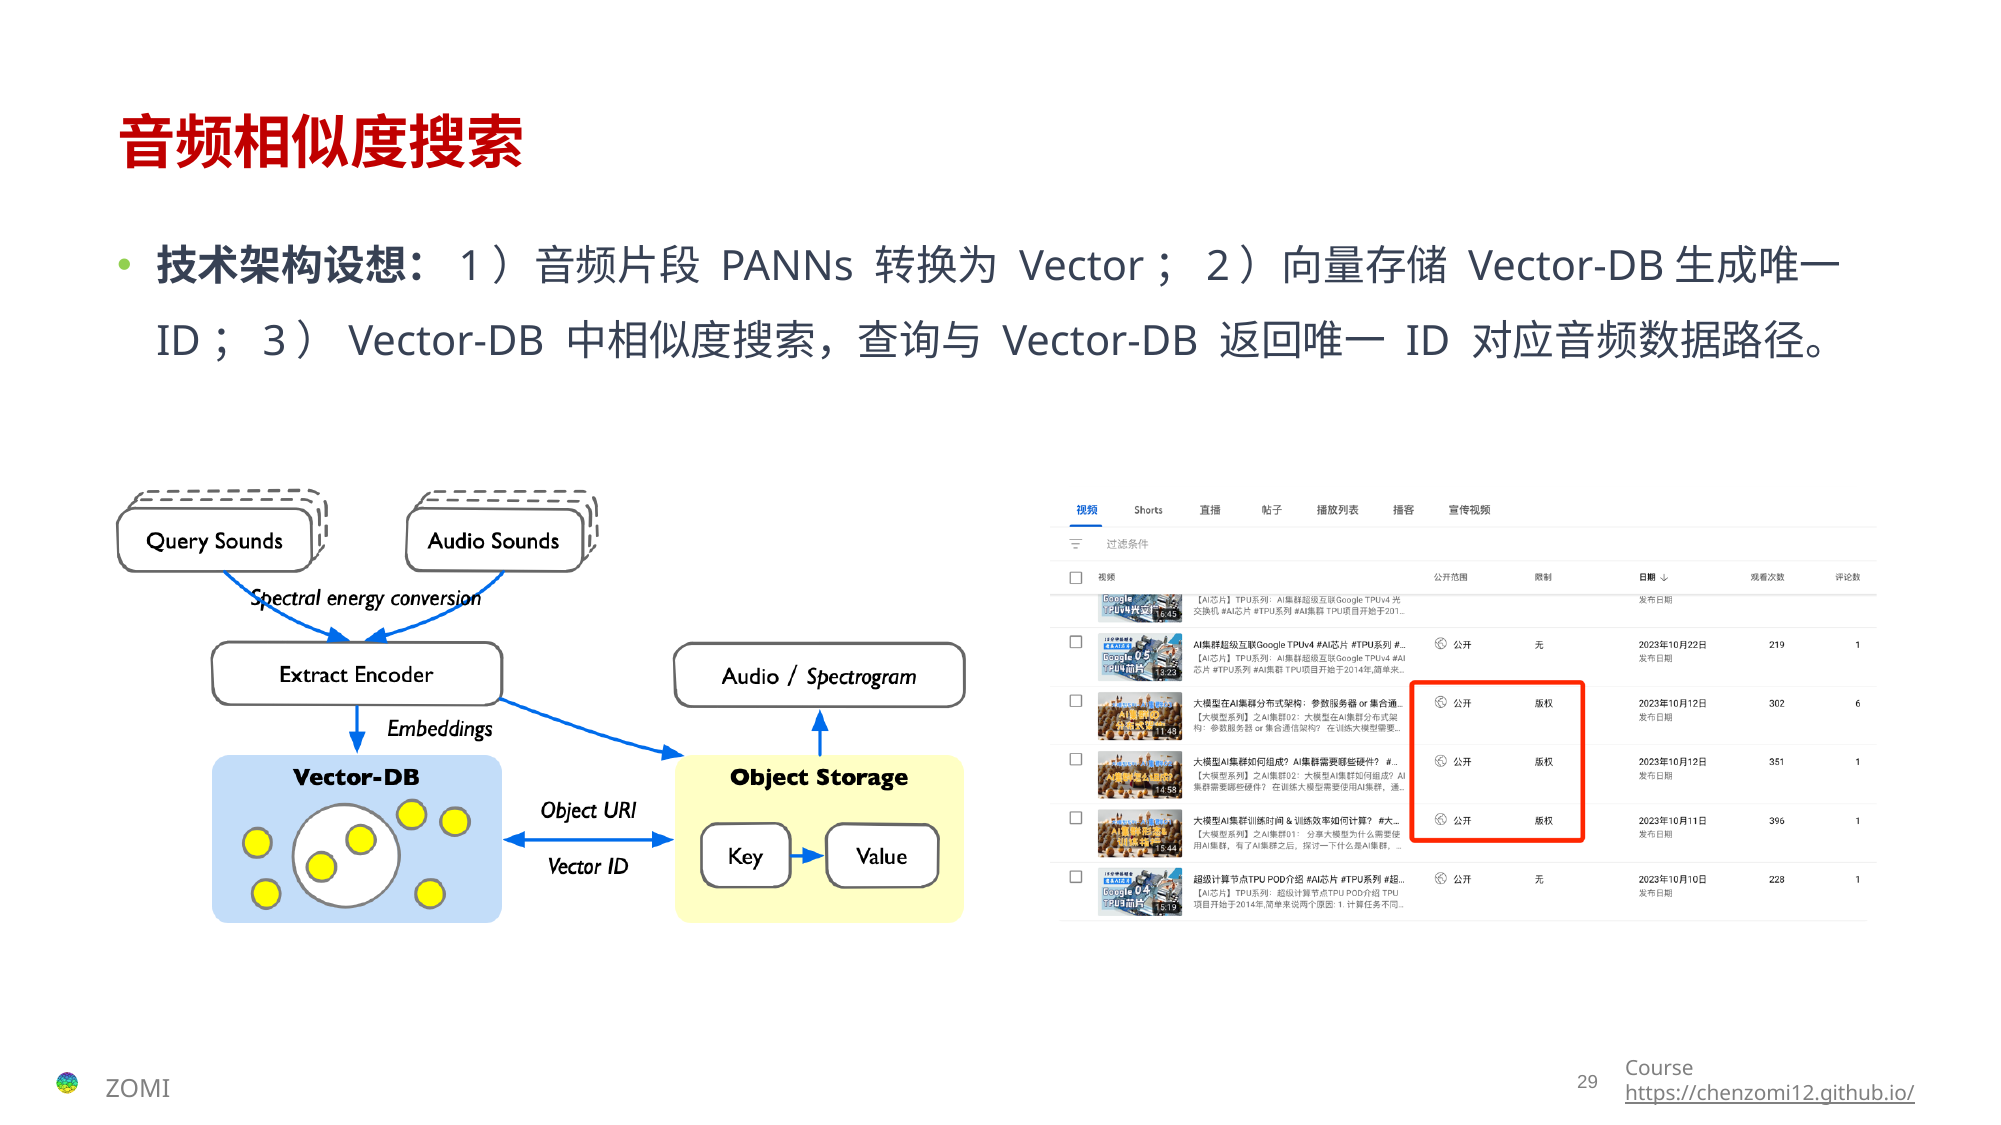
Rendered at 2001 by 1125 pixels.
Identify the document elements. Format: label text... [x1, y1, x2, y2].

picture [113, 488, 966, 924]
title 音频相似度搜索 [102, 91, 1901, 189]
list 技术架构设想：1）音频片段 PANNs 转换为 Vector；2）向量存储 Vector-DB生成唯一 ID；3）Vector-DB 中相似度搜索，查询与 Vector-DB 返回唯一 ID 对应音频数据路径。 [102, 206, 1864, 1043]
picture [1049, 486, 1877, 924]
picture [57, 1073, 77, 1093]
